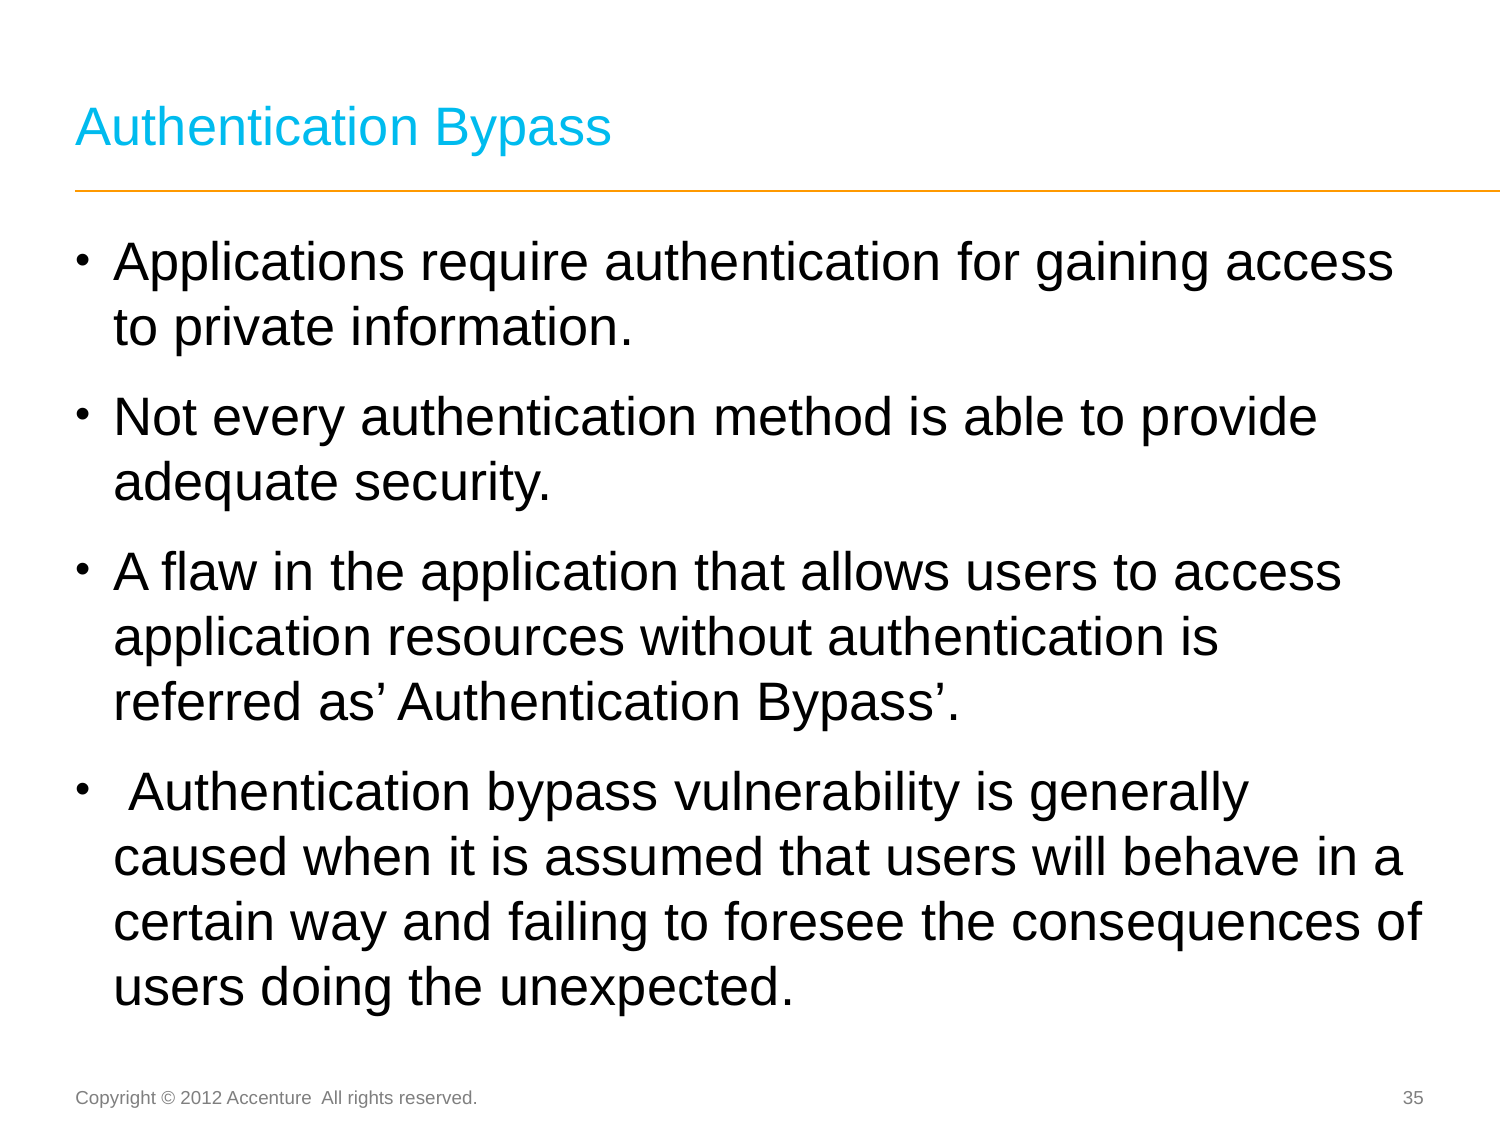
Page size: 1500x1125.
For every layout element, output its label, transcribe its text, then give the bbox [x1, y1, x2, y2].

title Authentication Bypass [75, 27, 1422, 157]
list Applications require authentication for gaining access to private information. Not every authentication method is able to provide adequate security. A flaw in the application that allows users to access application resources without authentication is referred as’ Authentication Bypass’. Authentication bypass vulnerability is generally caused when it is assumed that users will behave in a certain way and failing to foresee the consequences of users doing the unexpected. [75, 226, 1425, 1018]
